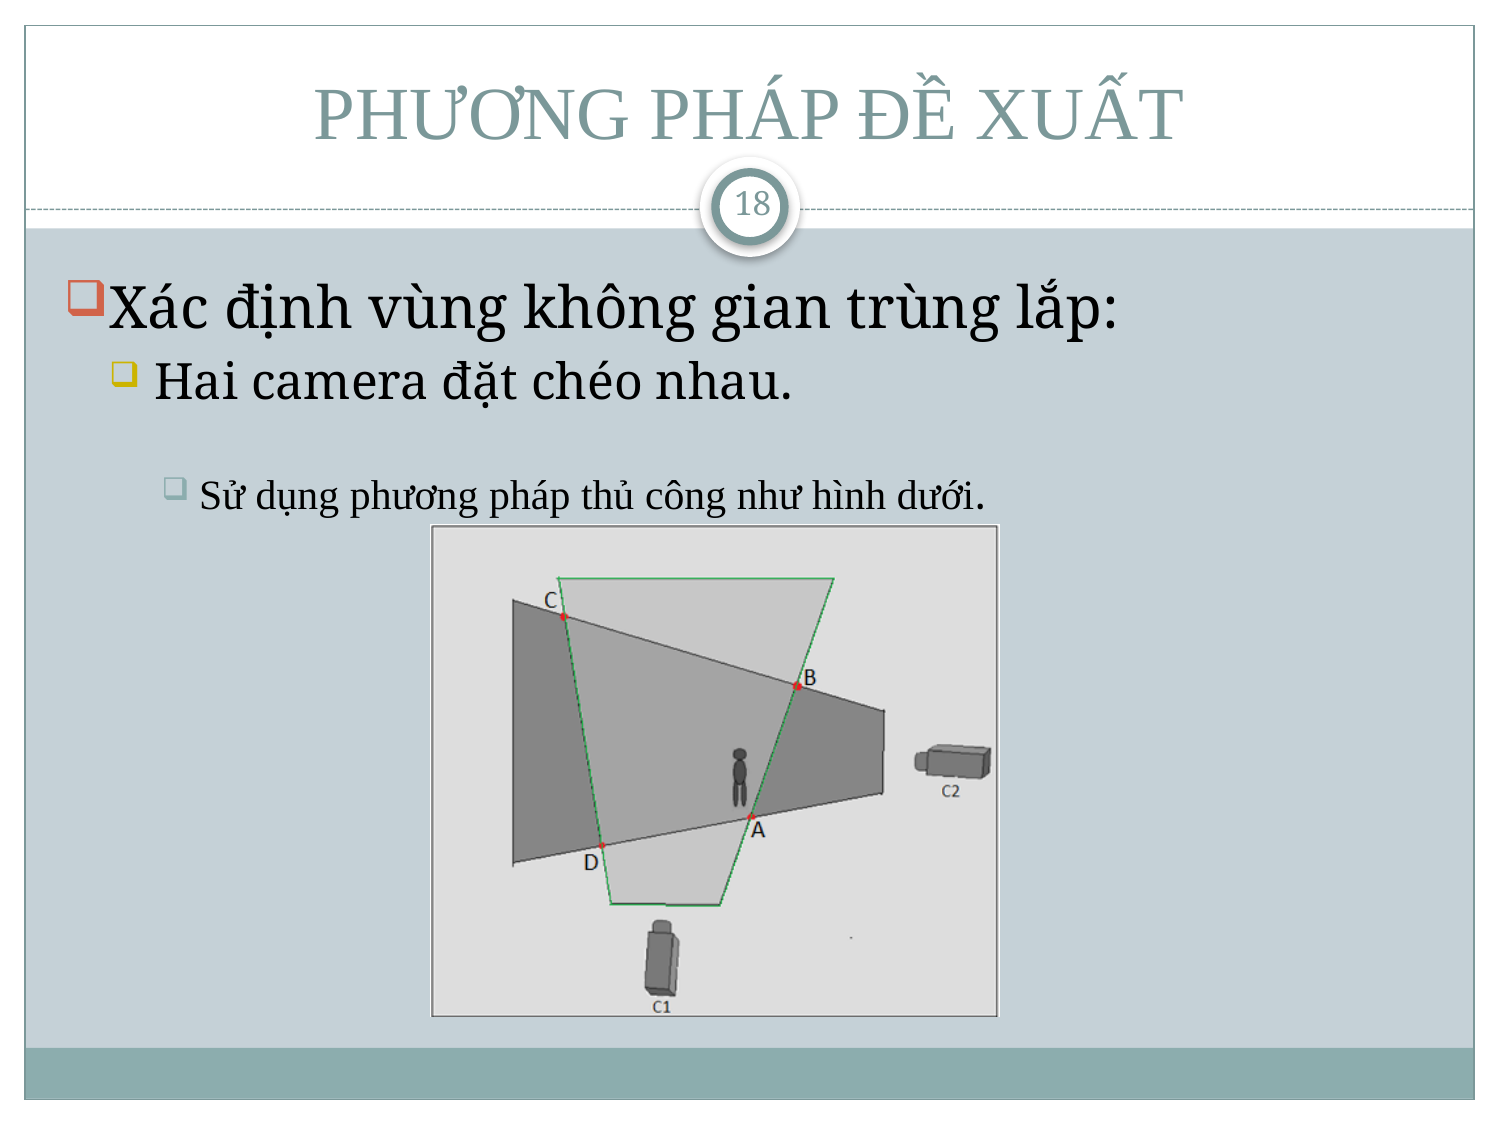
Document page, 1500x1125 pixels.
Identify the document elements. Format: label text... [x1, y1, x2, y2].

slide_number 18 [715, 168, 791, 241]
picture [430, 524, 1001, 1017]
title PHƯƠNG PHÁP ĐỀ XUẤT [49, 37, 1450, 162]
list Xác định vùng không gian trùng lắp: Hai camera đặt chéo nhau. Sử dụng phương pháp thủ công như hình dưới. [49, 262, 1445, 1038]
